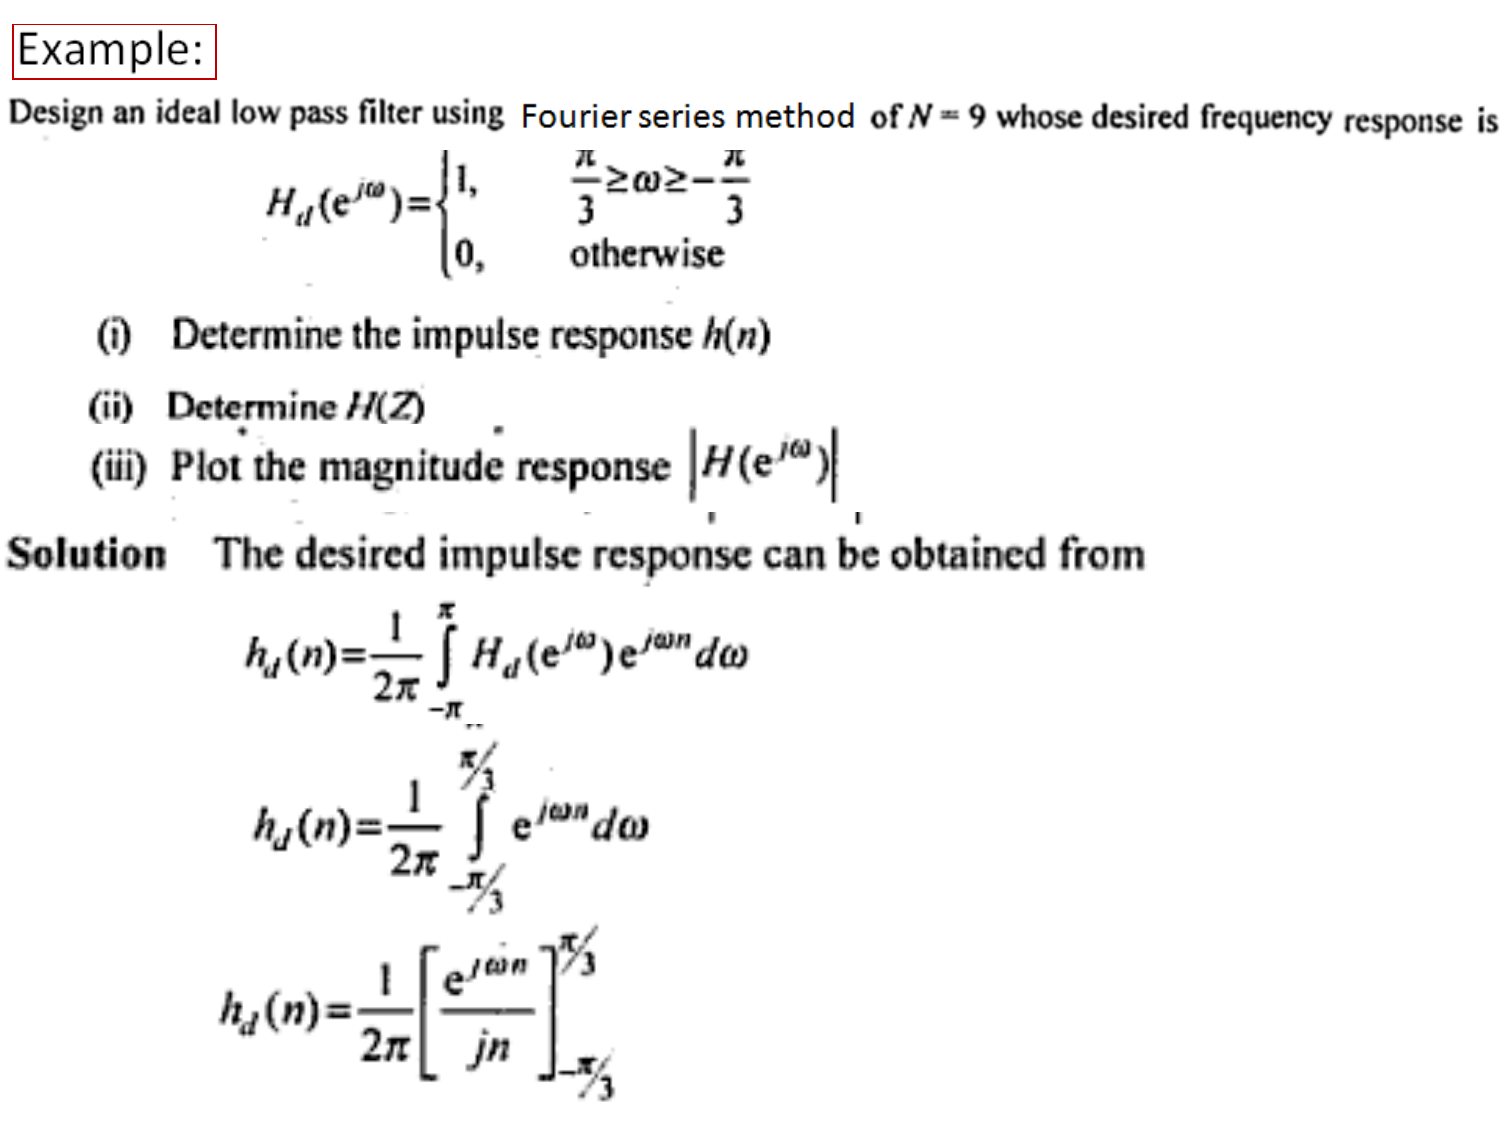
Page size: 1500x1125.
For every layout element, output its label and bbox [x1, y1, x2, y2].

text_box [0, 87, 1500, 151]
picture [0, 512, 1231, 1125]
picture [262, 151, 803, 293]
picture [13, 25, 216, 79]
picture [74, 299, 916, 508]
